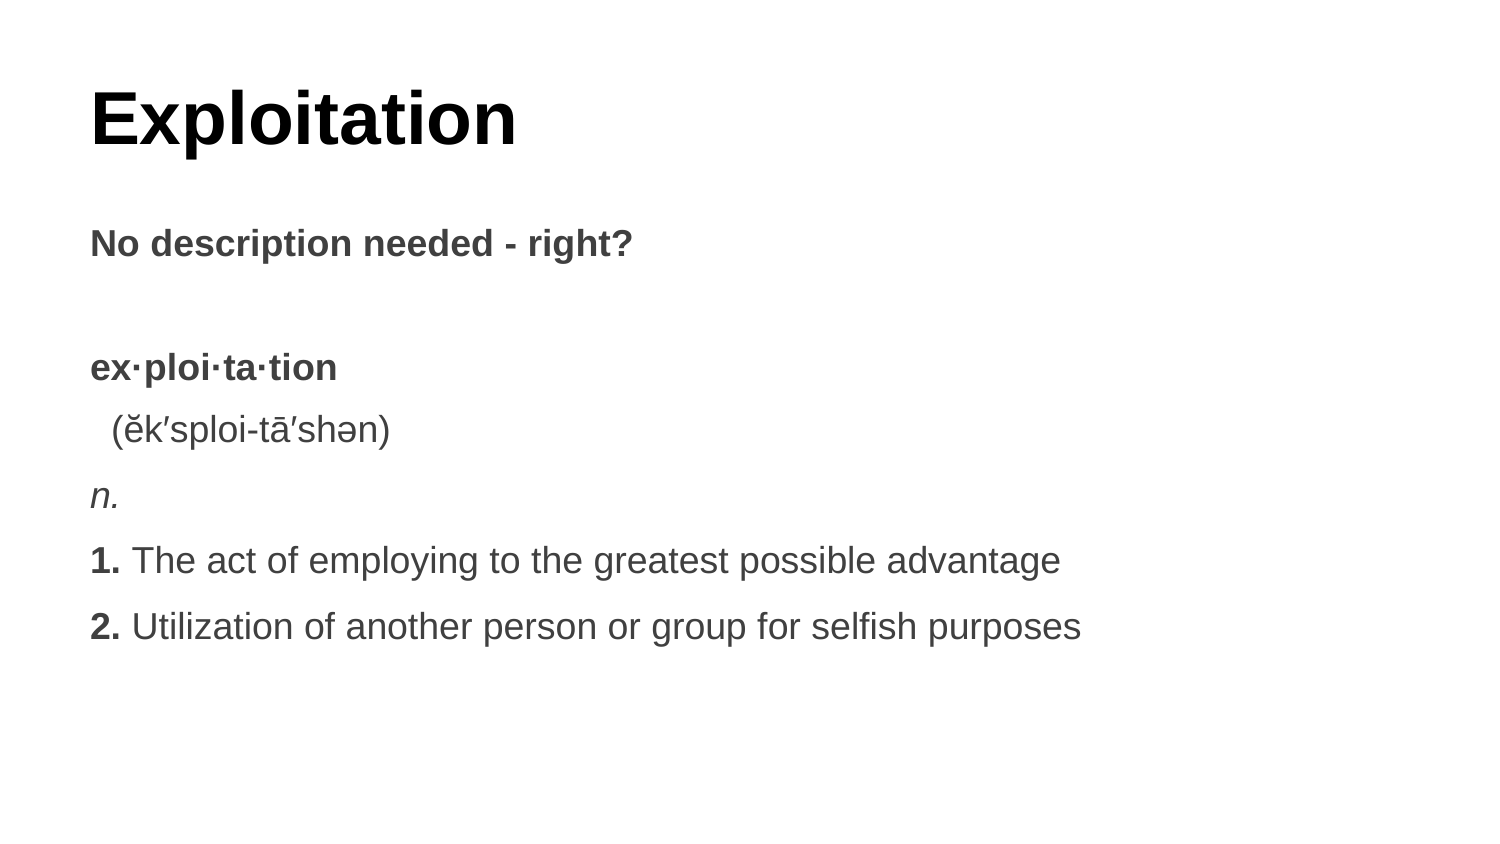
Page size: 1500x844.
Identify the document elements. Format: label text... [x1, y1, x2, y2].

list No description needed - right? ex·ploi·ta·tion (ĕk′sploi-tā′shən) n. 1. The act of employing to the greatest possible advantage 2. Utilization of another person or group for selfish purposes [75, 196, 1295, 808]
title Exploitation [75, 33, 1425, 175]
